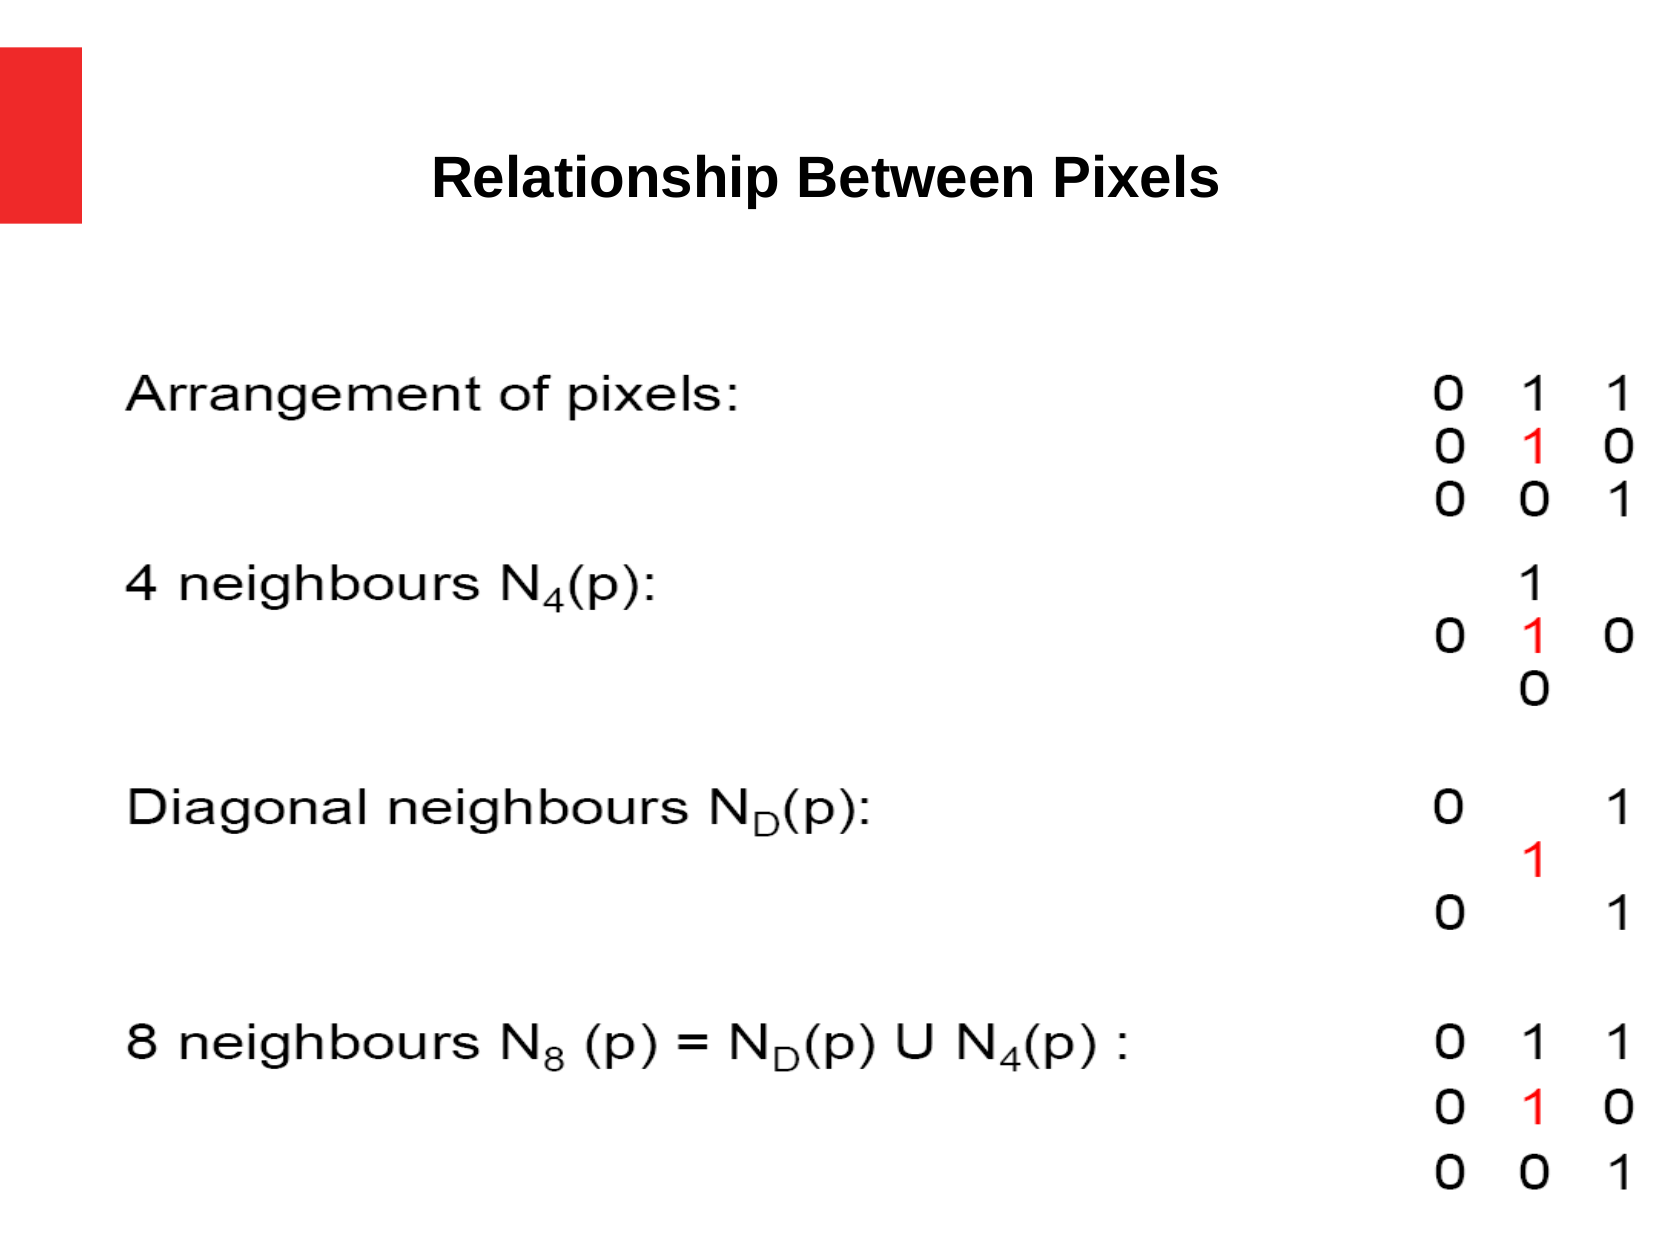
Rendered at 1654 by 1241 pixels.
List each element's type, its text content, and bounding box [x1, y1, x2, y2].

picture [110, 359, 1650, 1214]
text_box Relationship Between Pixels [82, 61, 1571, 288]
